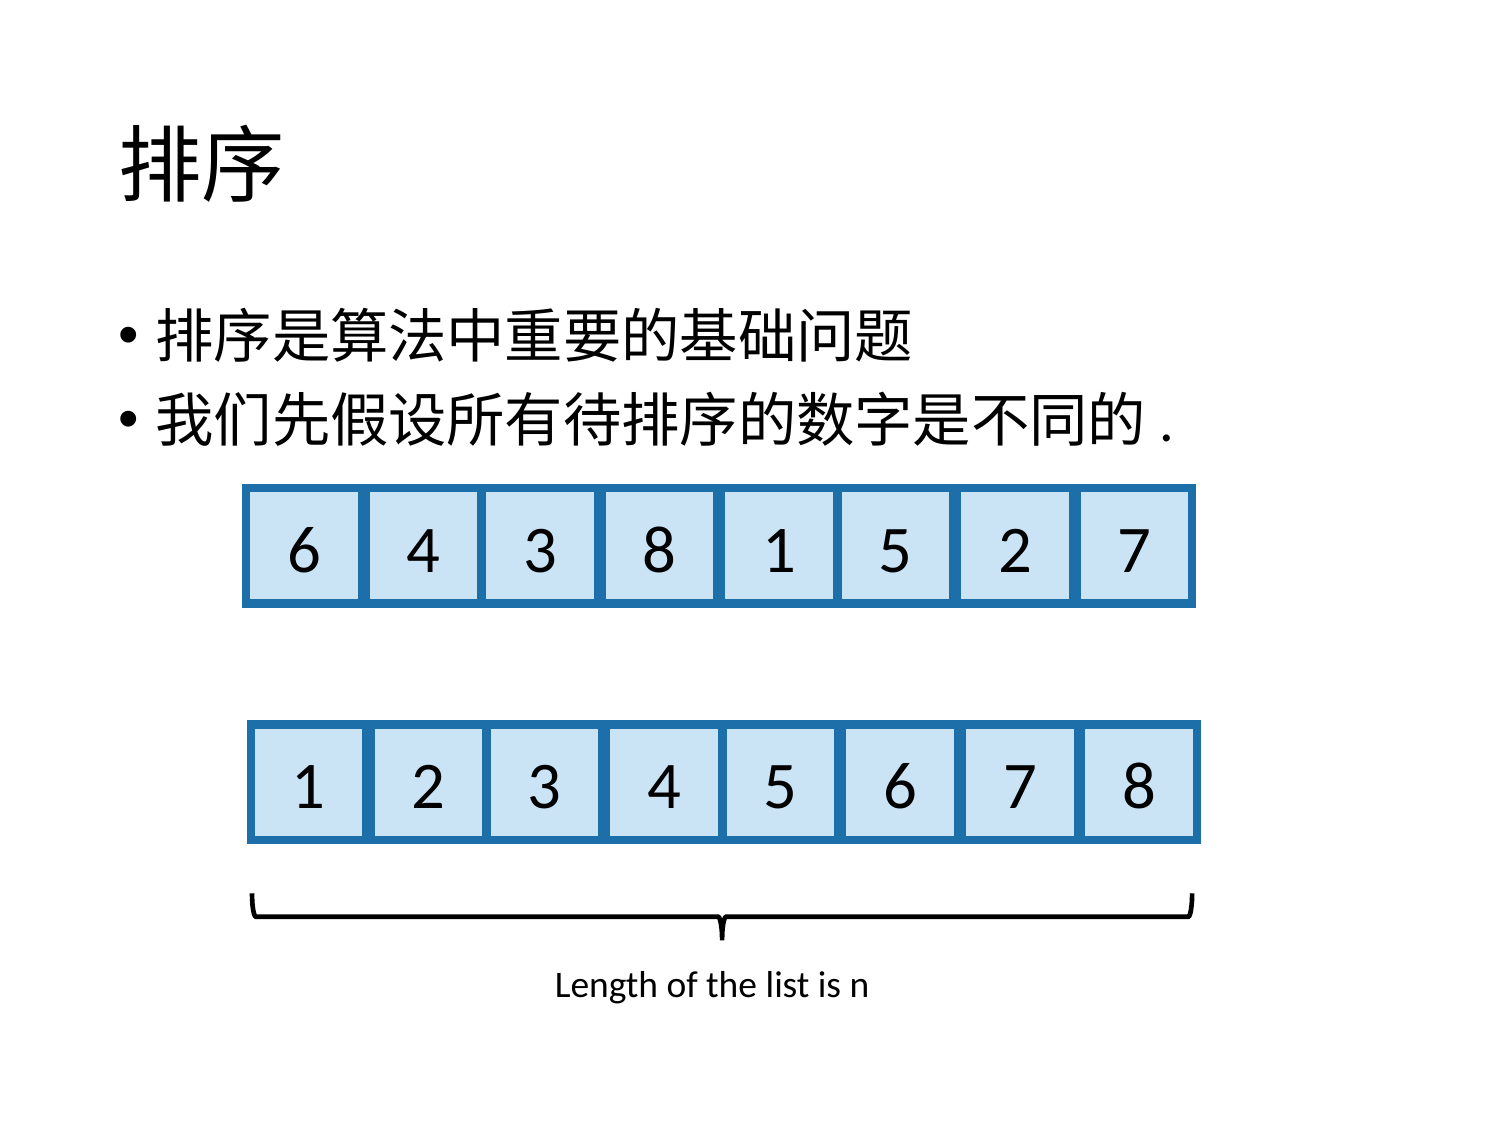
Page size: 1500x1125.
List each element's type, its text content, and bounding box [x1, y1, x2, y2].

text_box [251, 893, 1193, 941]
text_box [246, 487, 1193, 604]
text_box Length of the list is n [539, 952, 941, 1013]
list 排序是算法中重要的基础问题 我们先假设所有待排序的数字是不同的. [103, 299, 1397, 1014]
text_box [250, 724, 1197, 841]
title 排序 [103, 59, 1397, 278]
